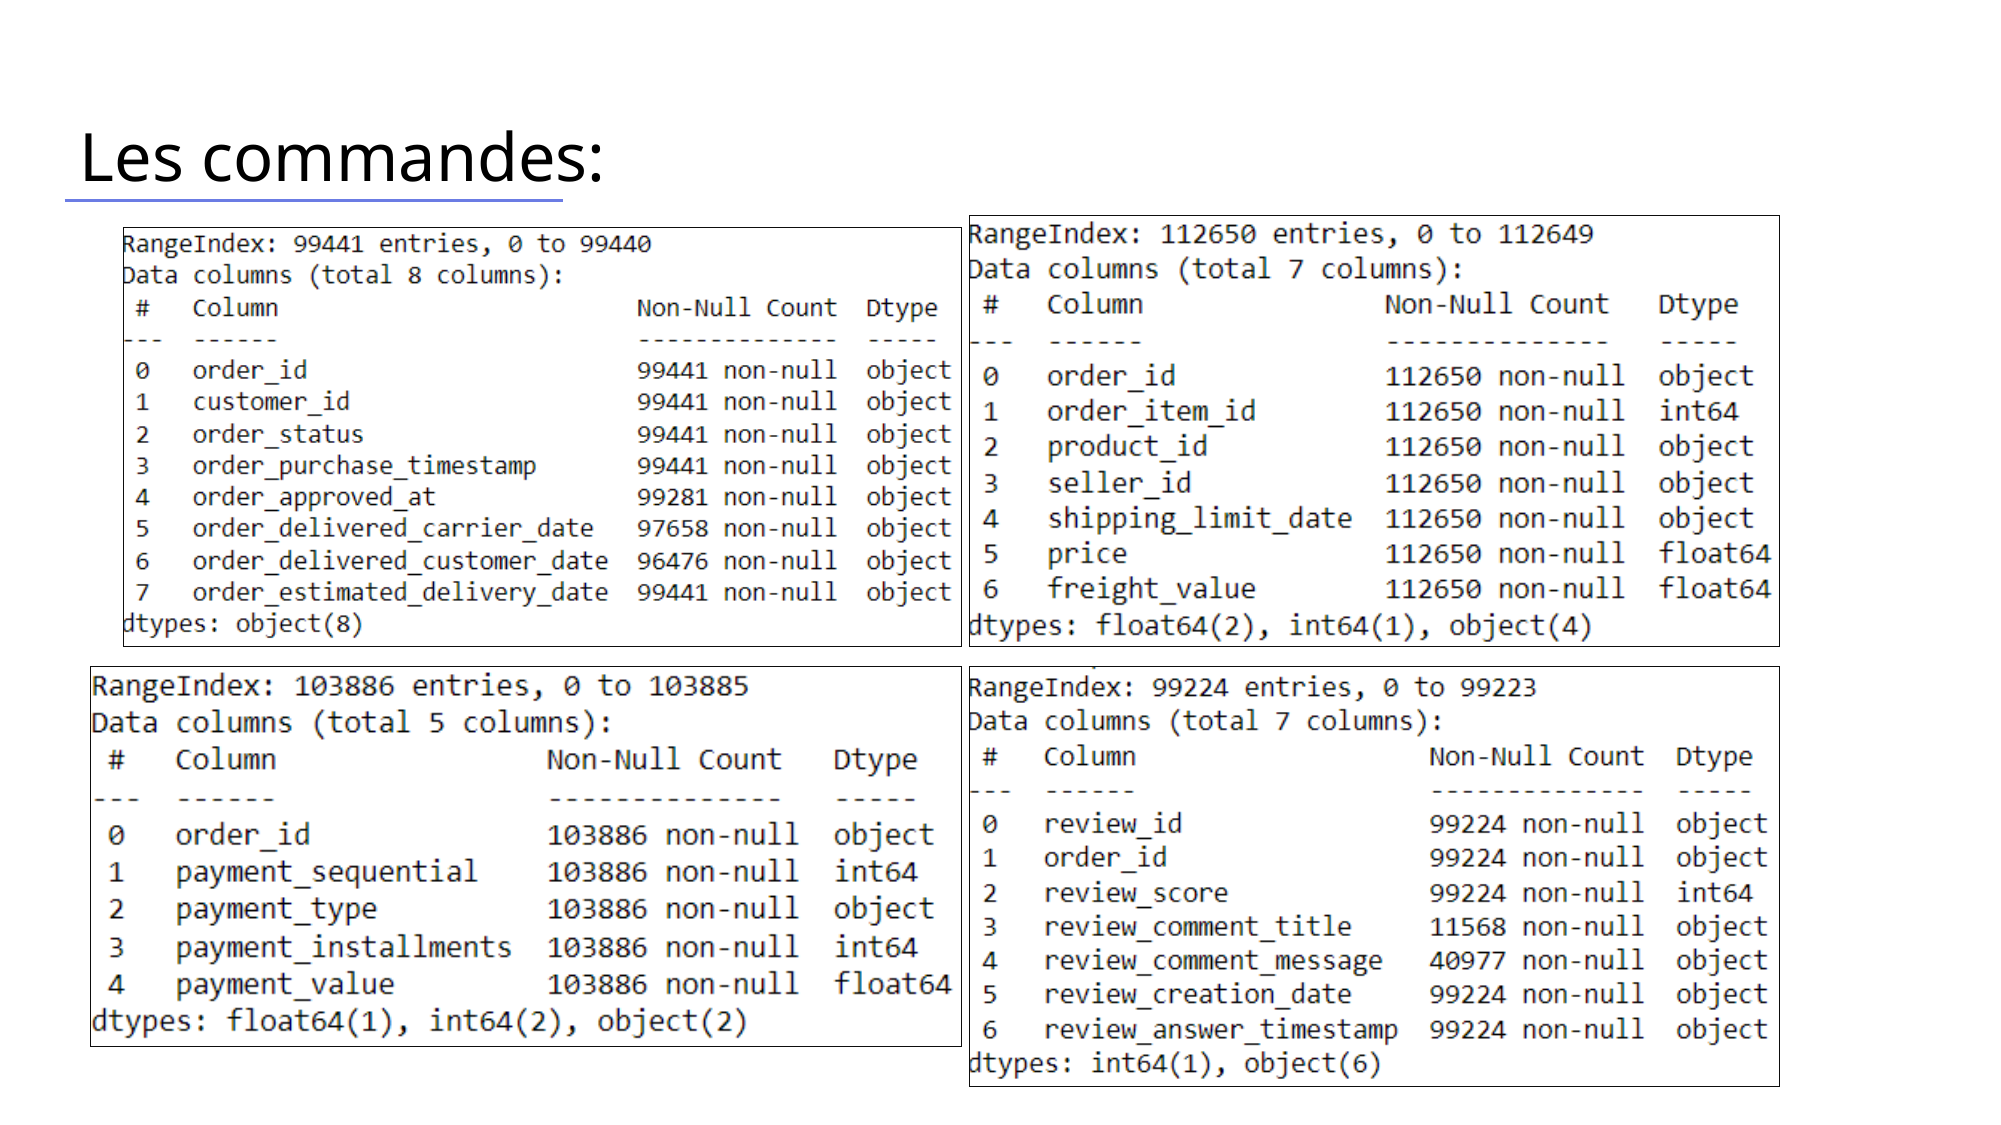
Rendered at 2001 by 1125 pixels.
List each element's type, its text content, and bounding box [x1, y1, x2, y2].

picture [969, 666, 1780, 1087]
picture [90, 666, 962, 1047]
picture [123, 227, 962, 647]
picture [969, 215, 1780, 647]
title Les commandes: [64, 112, 710, 204]
